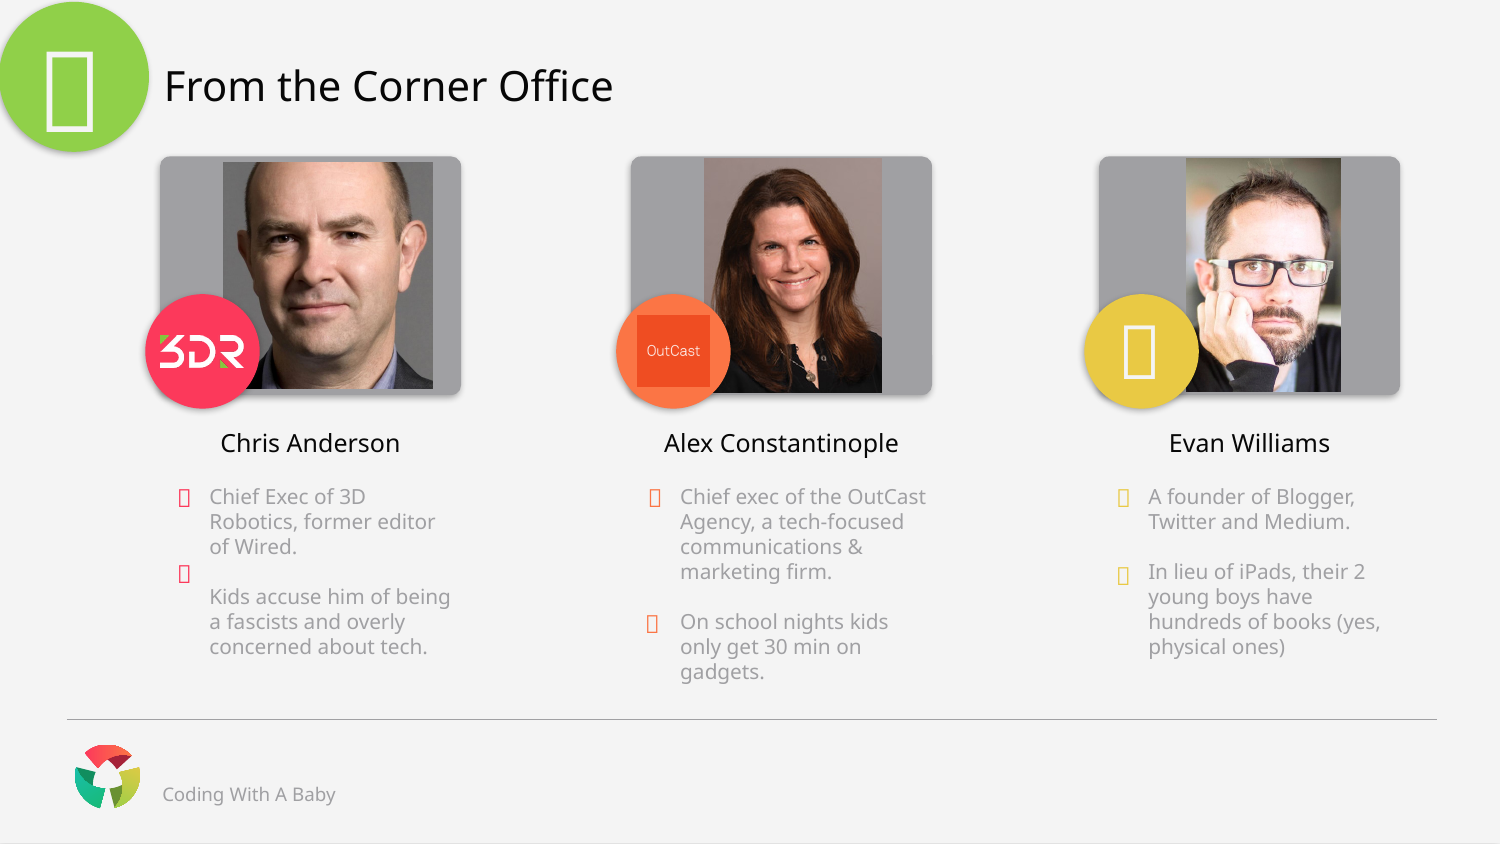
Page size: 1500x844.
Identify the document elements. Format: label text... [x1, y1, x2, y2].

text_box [0, 0, 150, 158]
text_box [613, 156, 942, 669]
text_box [1084, 156, 1410, 669]
title From the Corner Office [154, 40, 798, 118]
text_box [145, 156, 471, 643]
